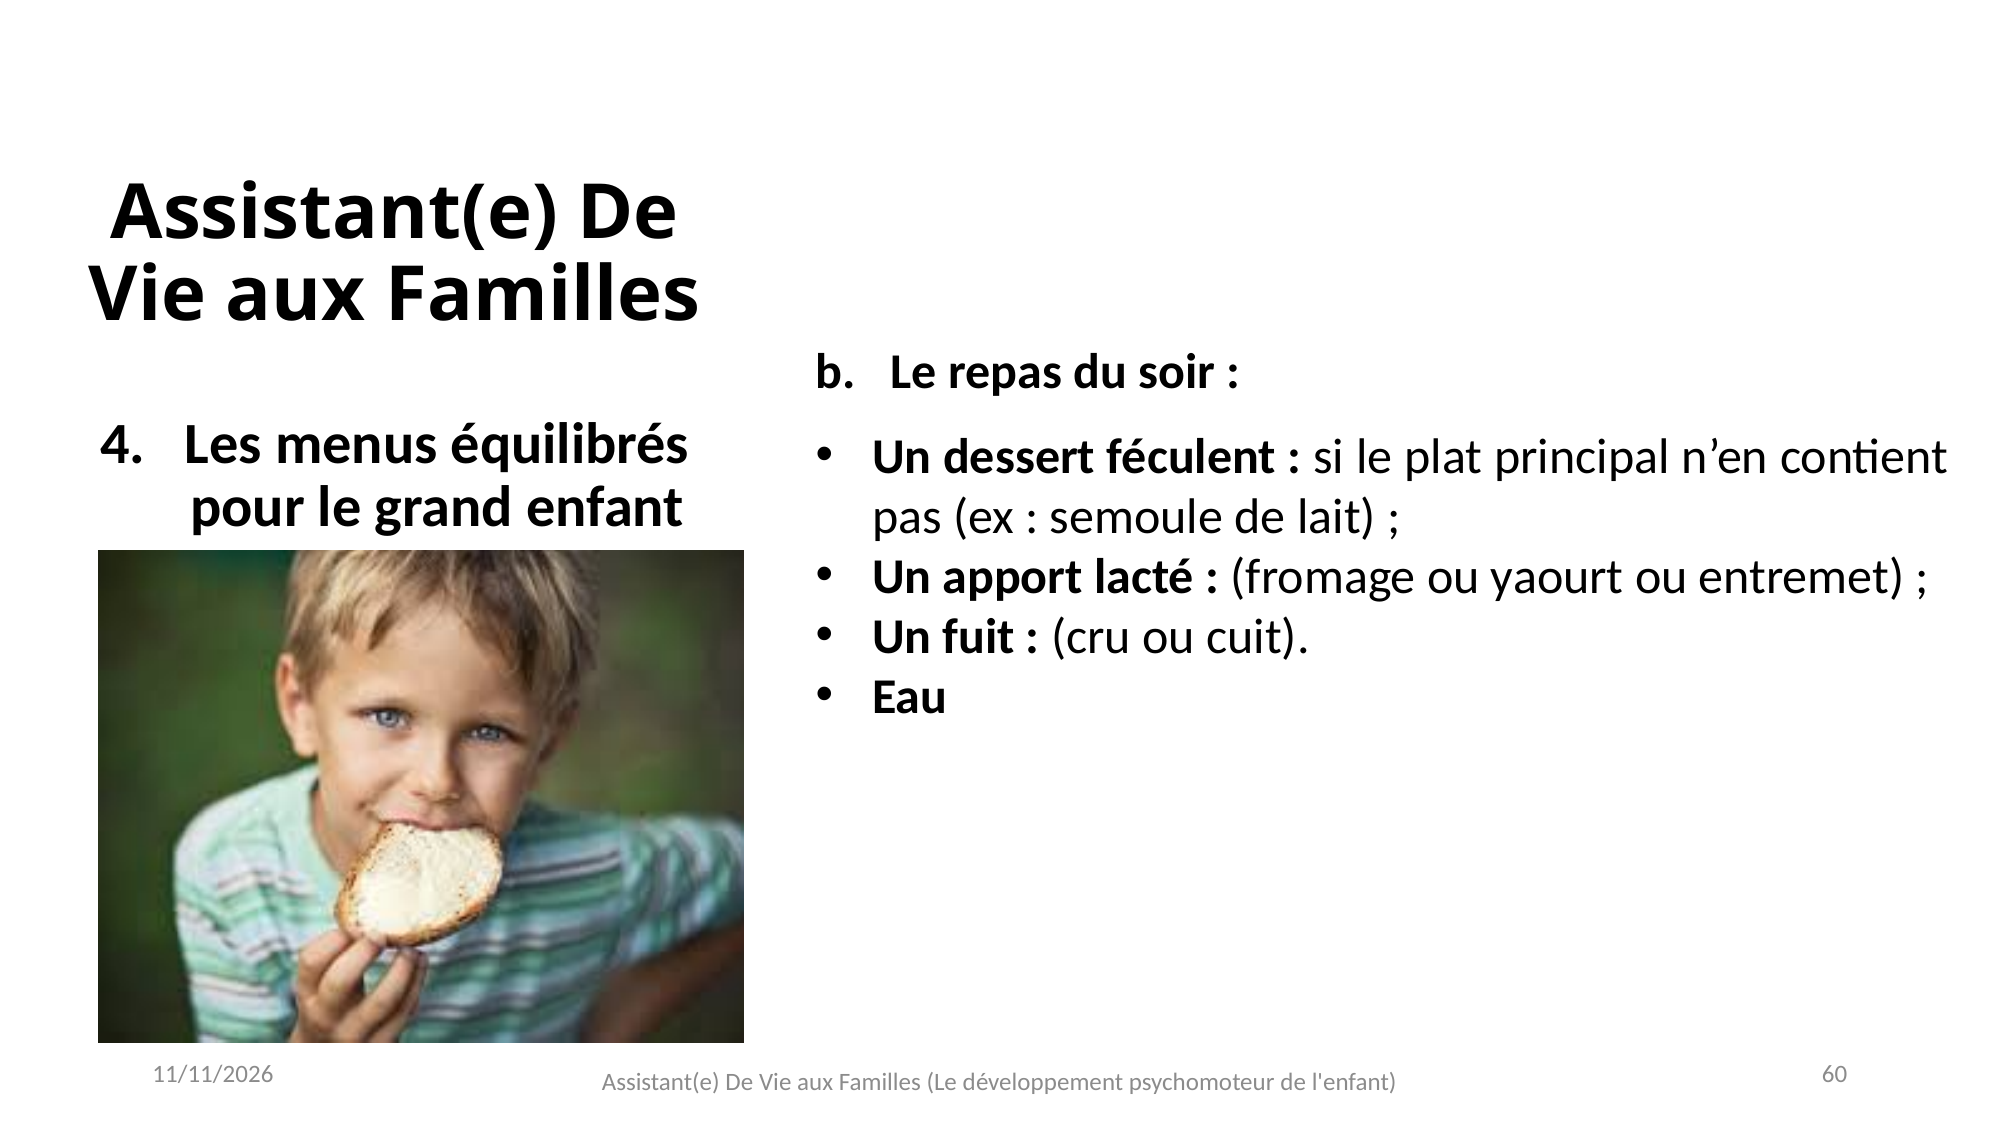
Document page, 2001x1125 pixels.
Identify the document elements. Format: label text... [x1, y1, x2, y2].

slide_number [137, 1043, 588, 1103]
slide_number 60 [1412, 1042, 1863, 1103]
list Les menus équilibrés pour le grand enfant [72, 344, 718, 970]
picture [98, 550, 744, 1043]
text_box Le repas du soir : Un dessert féculent : si le plat principal n’en contient pas (ex : semoule de lait) ; Un apport lacté : (fromage ou yaourt ou entremet) ; Un fuit : (cru ou cuit). Eau [800, 330, 1964, 731]
footer Assistant(e) De Vie aux Familles (Le développement psychomoteur de l'enfant) [579, 1050, 1421, 1111]
title Assistant(e) De Vie aux Familles [72, 82, 718, 344]
